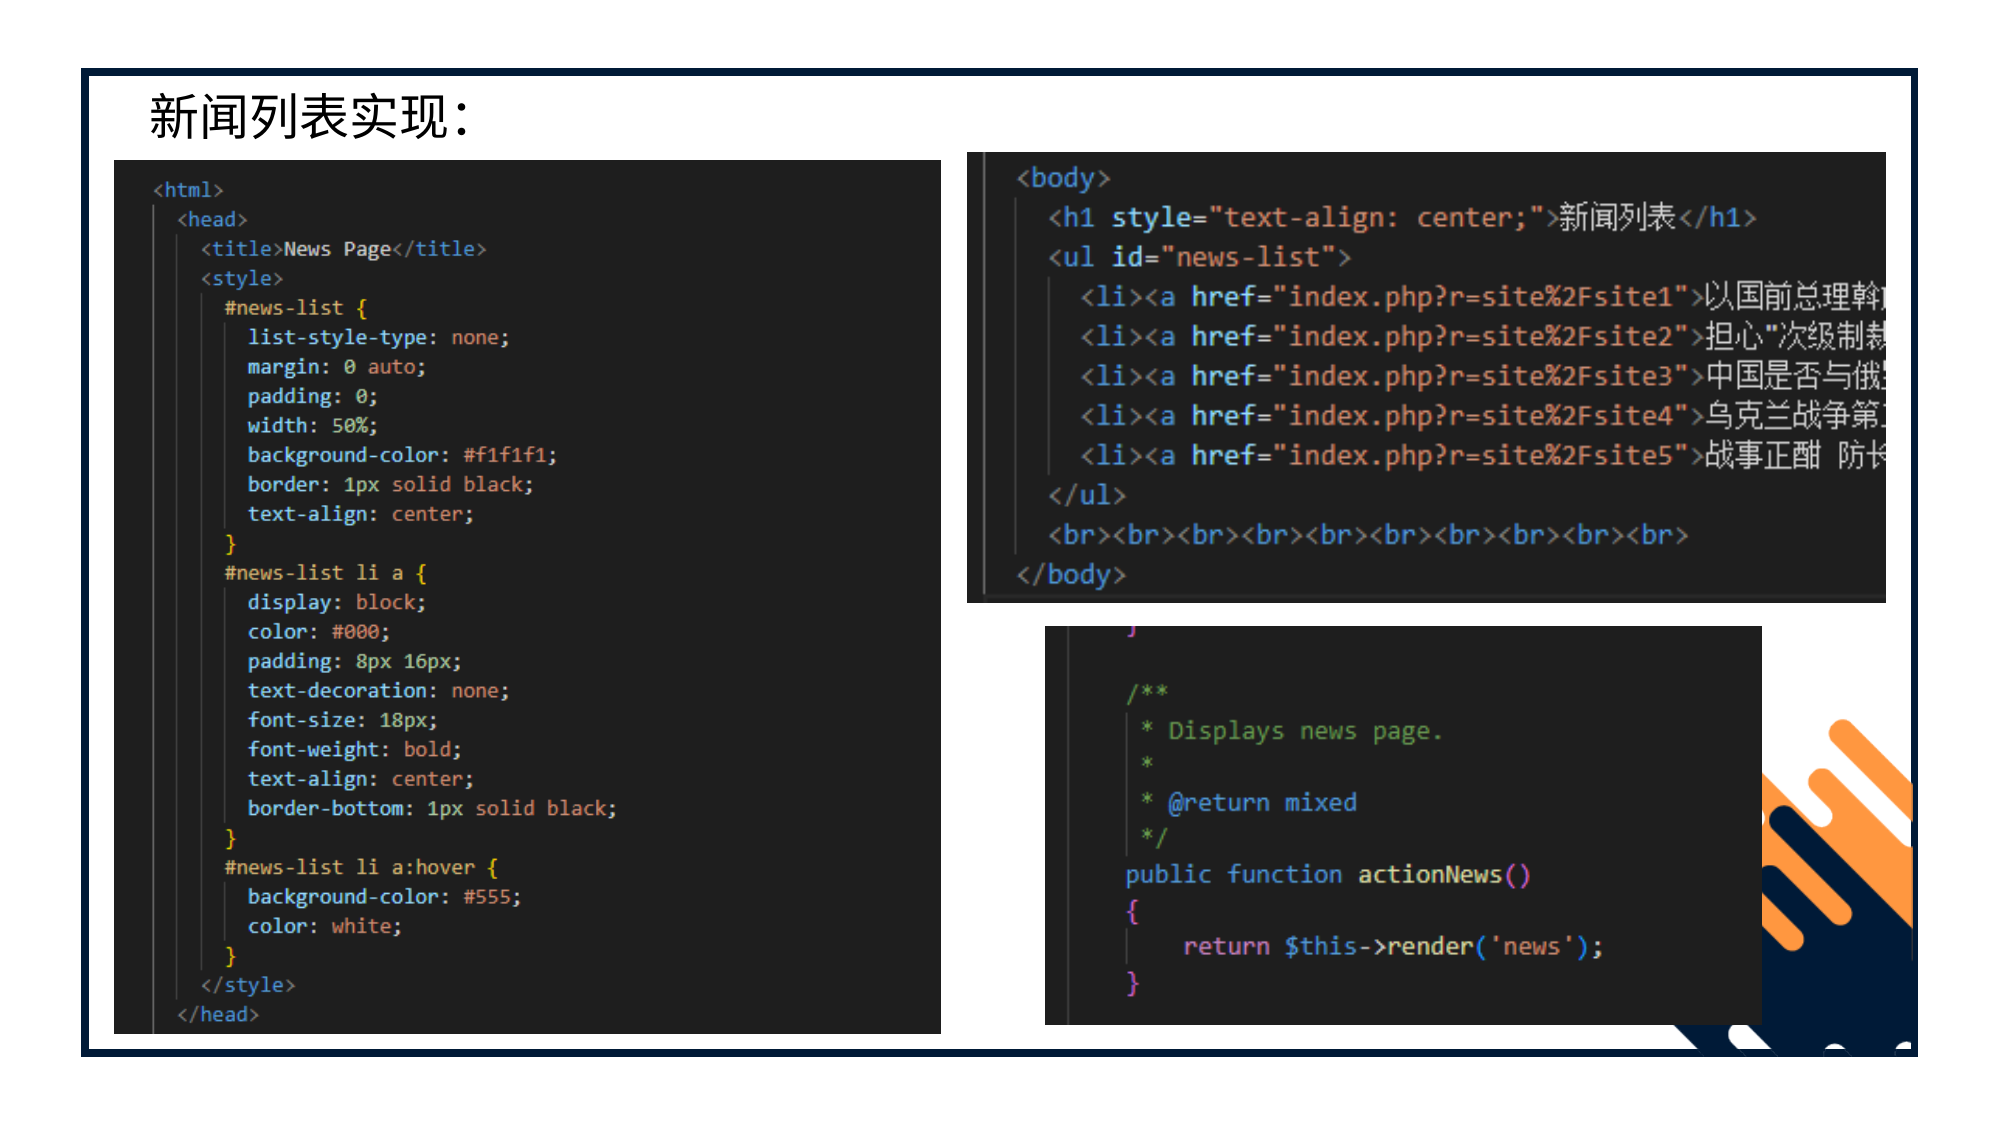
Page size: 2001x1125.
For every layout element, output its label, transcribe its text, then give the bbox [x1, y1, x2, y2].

text_box 新闻列表实现： [135, 78, 732, 153]
picture [114, 160, 941, 1035]
text_box [978, 603, 1091, 647]
picture [967, 152, 1913, 1057]
